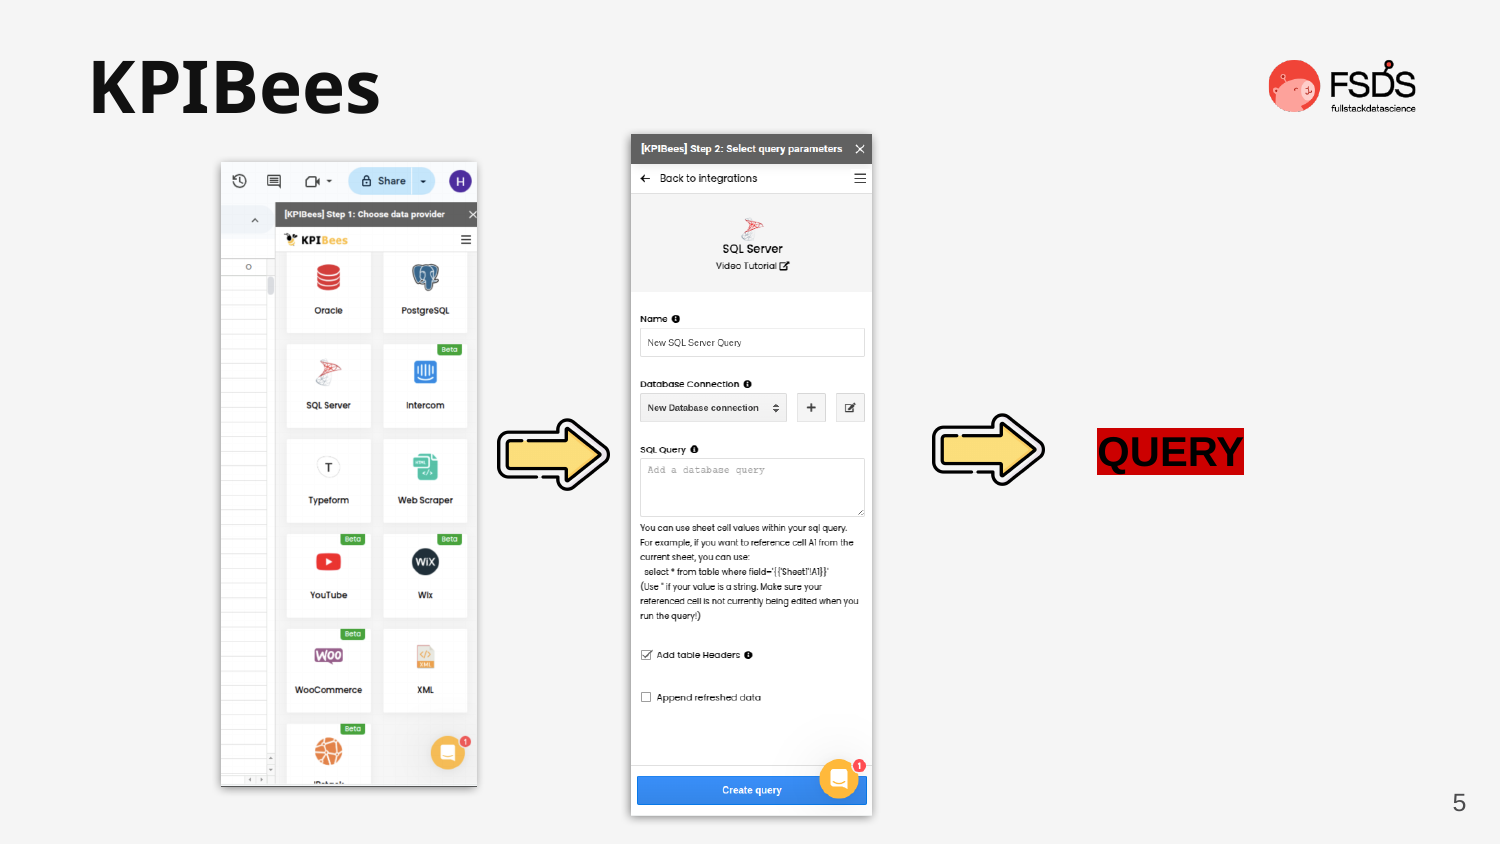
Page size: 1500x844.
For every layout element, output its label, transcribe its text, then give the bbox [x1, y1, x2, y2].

text_box QUERY [1082, 409, 1421, 500]
picture [630, 134, 873, 816]
text_box [1268, 59, 1416, 112]
text_box KPIBees [87, 58, 1263, 128]
picture [497, 397, 611, 511]
picture [221, 162, 477, 787]
text_box 5 [1414, 786, 1467, 817]
picture [932, 393, 1046, 507]
